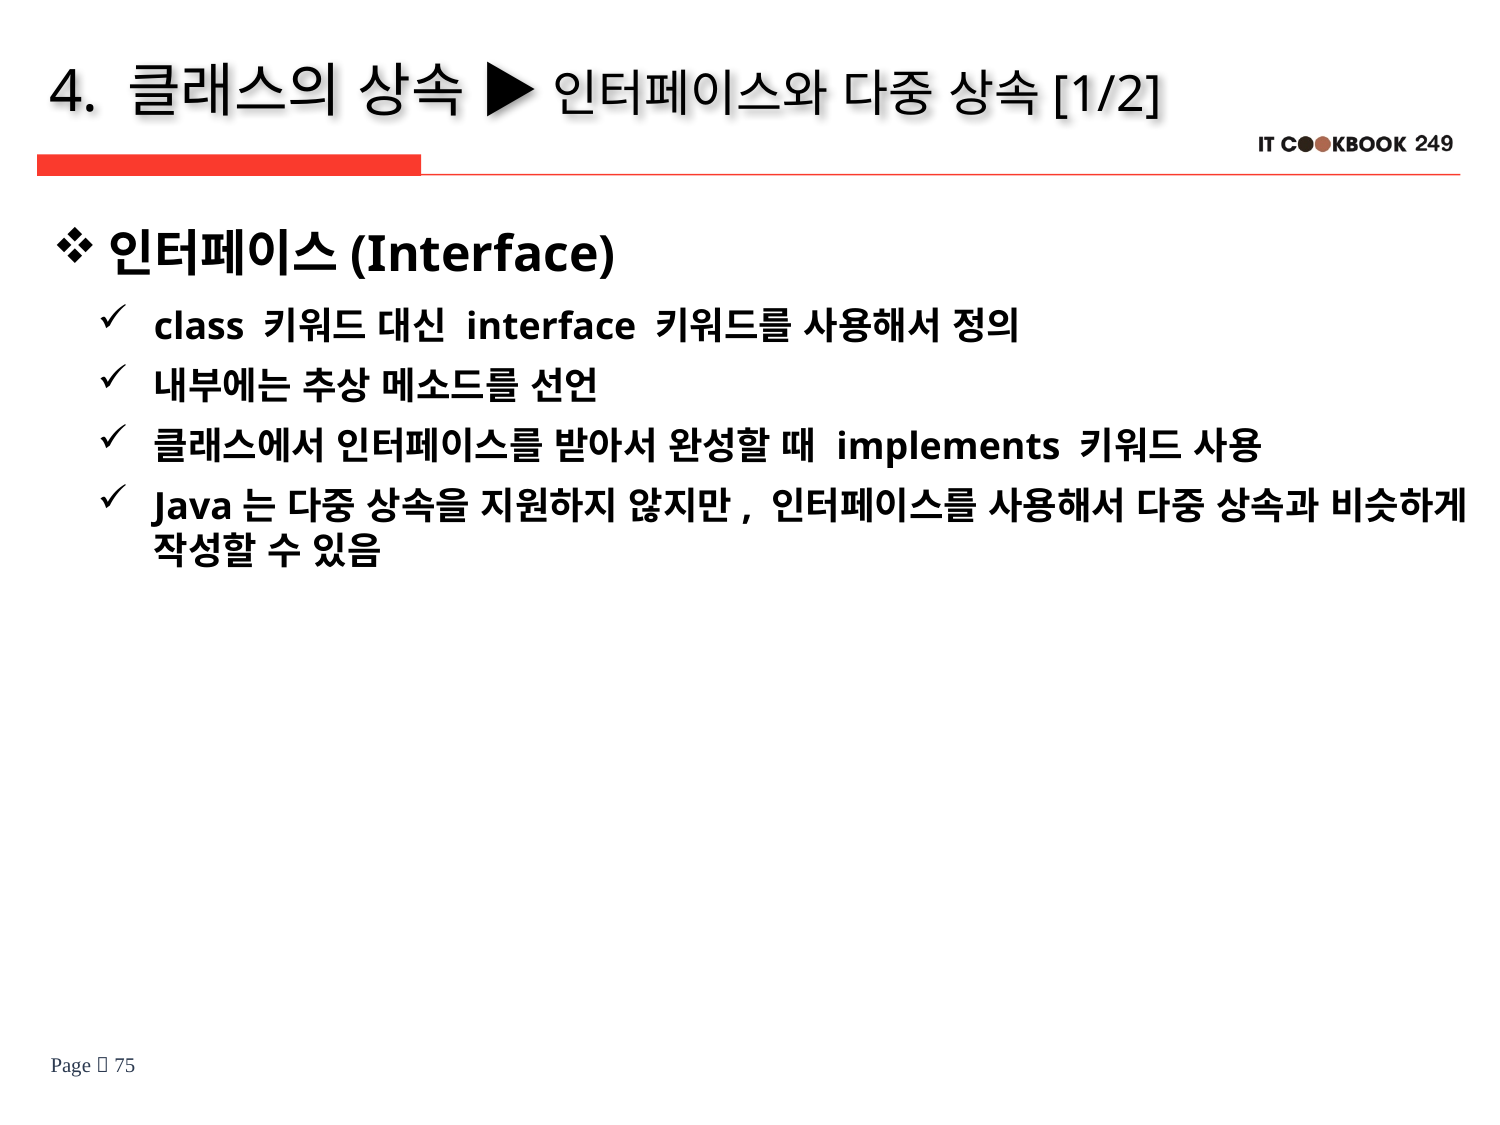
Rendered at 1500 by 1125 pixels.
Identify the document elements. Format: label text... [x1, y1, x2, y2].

title 4. 클래스의 상속 ▶ 인터페이스와 다중 상속[1/2] [48, 53, 1480, 161]
list 인터페이스(Interface) class 키워드 대신 interface 키워드를 사용해서 정의 내부에는 추상 메소드를 선언 클래스에서 인터페이스를 받아서 완성할 때 implements 키워드 사용 Java는 다중 상속을 지원하지 않지만, 인터페이스를 사용해서 다중 상속과 비슷하게 작성할 수 있음 [8, 221, 1480, 1008]
